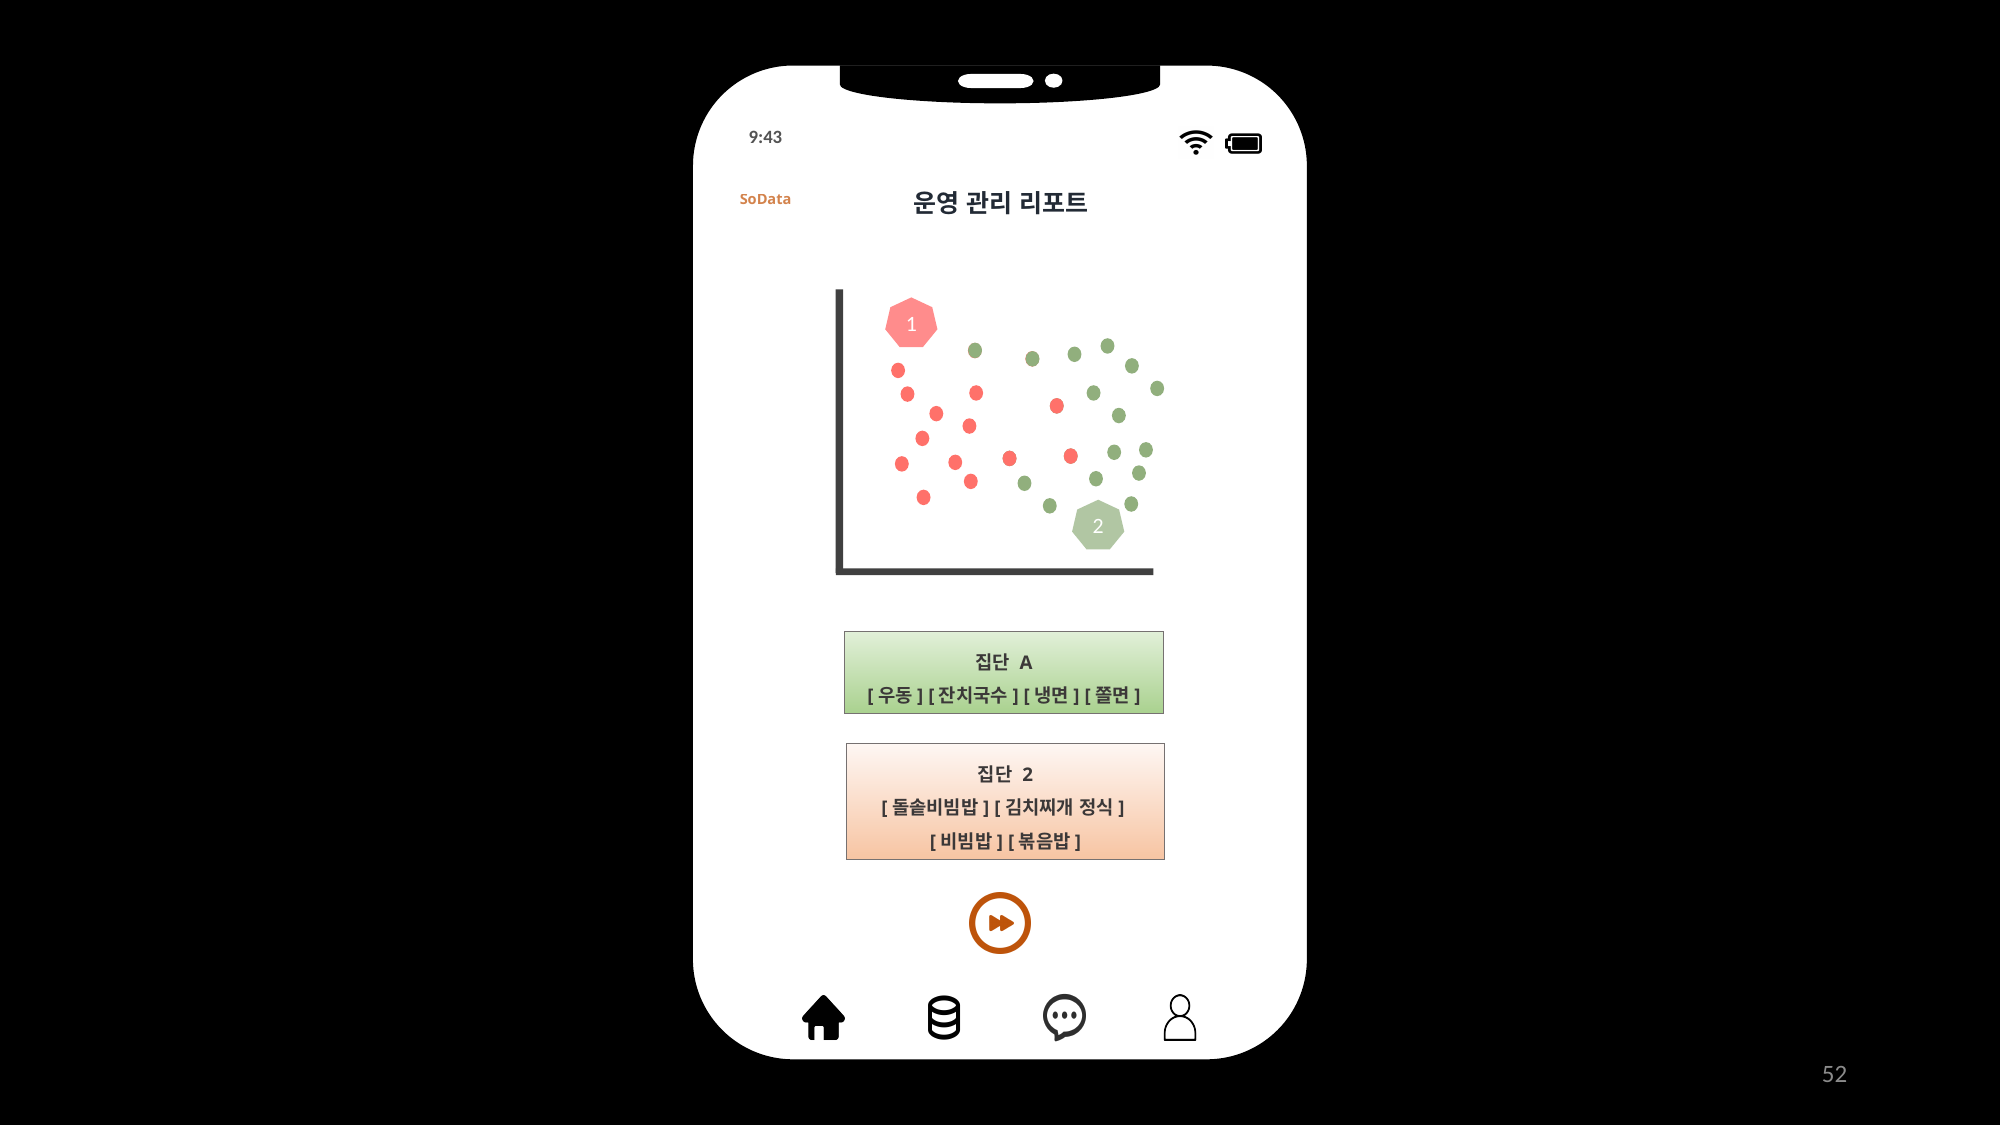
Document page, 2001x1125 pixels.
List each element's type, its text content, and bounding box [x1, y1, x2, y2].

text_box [836, 179, 1166, 226]
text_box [835, 289, 1154, 576]
slide_number 52 [1412, 1042, 1863, 1103]
picture [920, 991, 968, 1044]
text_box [689, 62, 1311, 1063]
picture [969, 892, 1031, 954]
picture [1159, 994, 1201, 1041]
picture [802, 994, 845, 1041]
picture [1043, 988, 1086, 1047]
